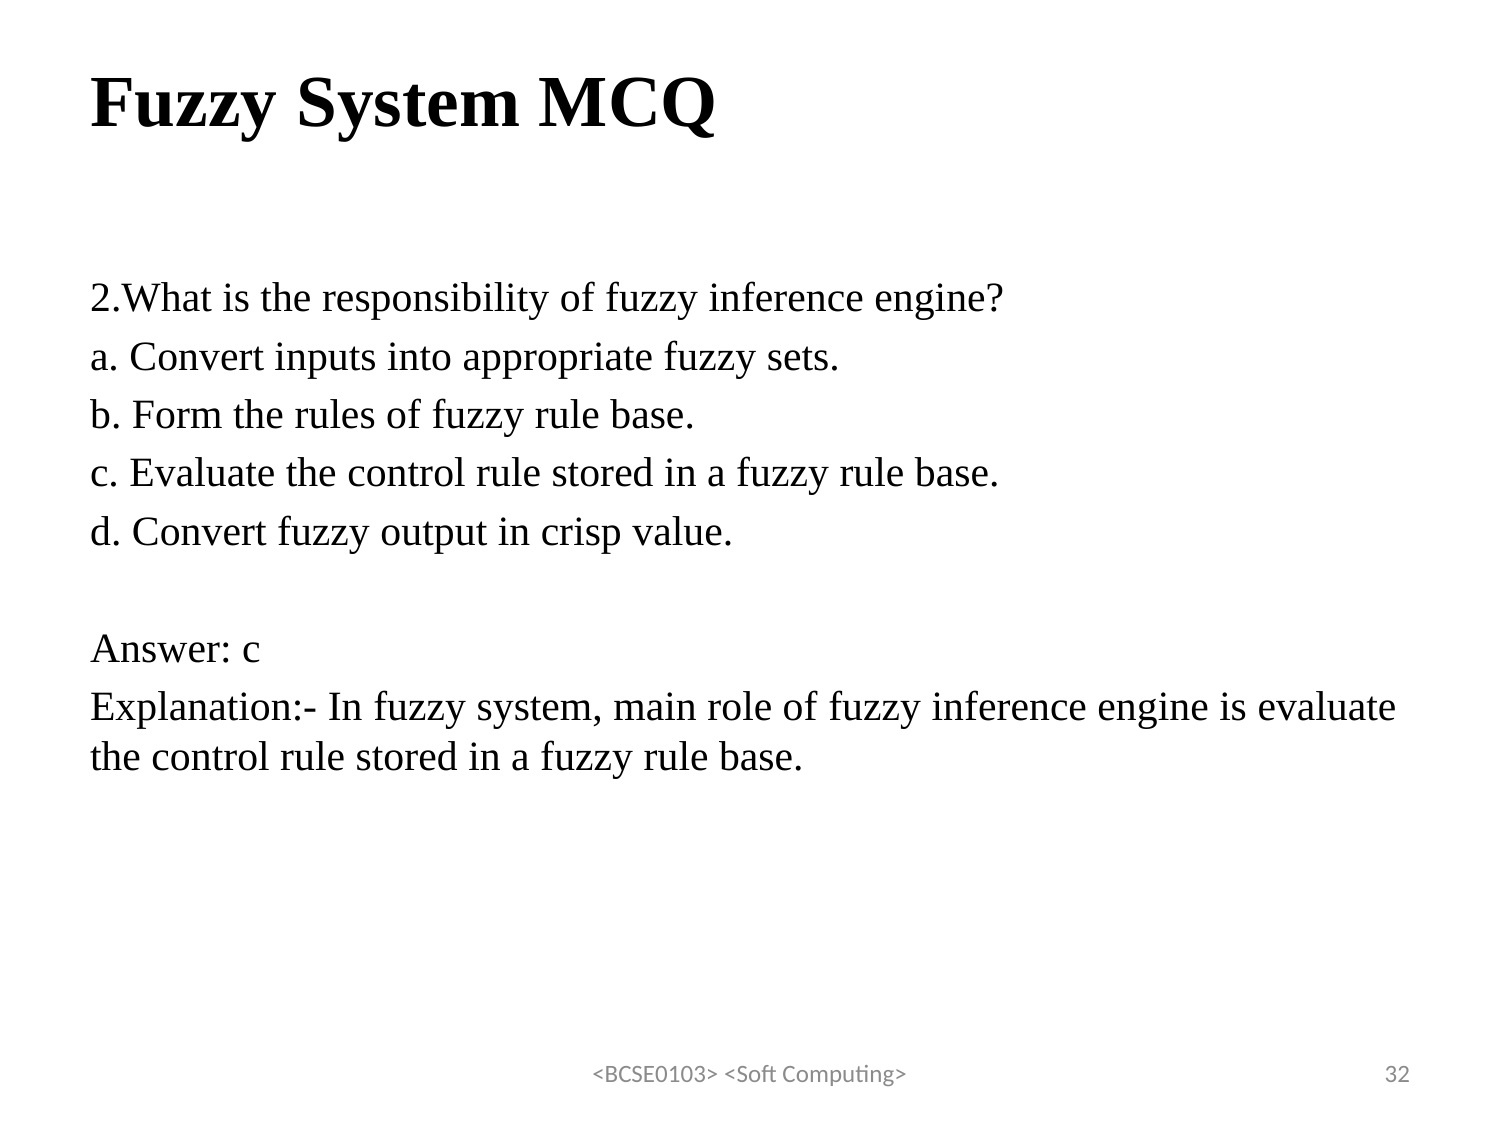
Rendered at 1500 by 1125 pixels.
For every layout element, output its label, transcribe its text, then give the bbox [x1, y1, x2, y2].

slide_number 32 [1074, 1042, 1425, 1103]
title Fuzzy System MCQ [75, 45, 1425, 149]
footer <BCSE0103> <Soft Computing> [512, 1042, 988, 1103]
list 2.What is the responsibility of fuzzy inference engine? a. Convert inputs into appropriate fuzzy sets. b. Form the rules of fuzzy rule base. c. Evaluate the control rule stored in a fuzzy rule base. d. Convert fuzzy output in crisp value. Answer: c Explanation:- In fuzzy system, main role of fuzzy inference engine is evaluate the control rule stored in a fuzzy rule base. [75, 262, 1425, 1005]
